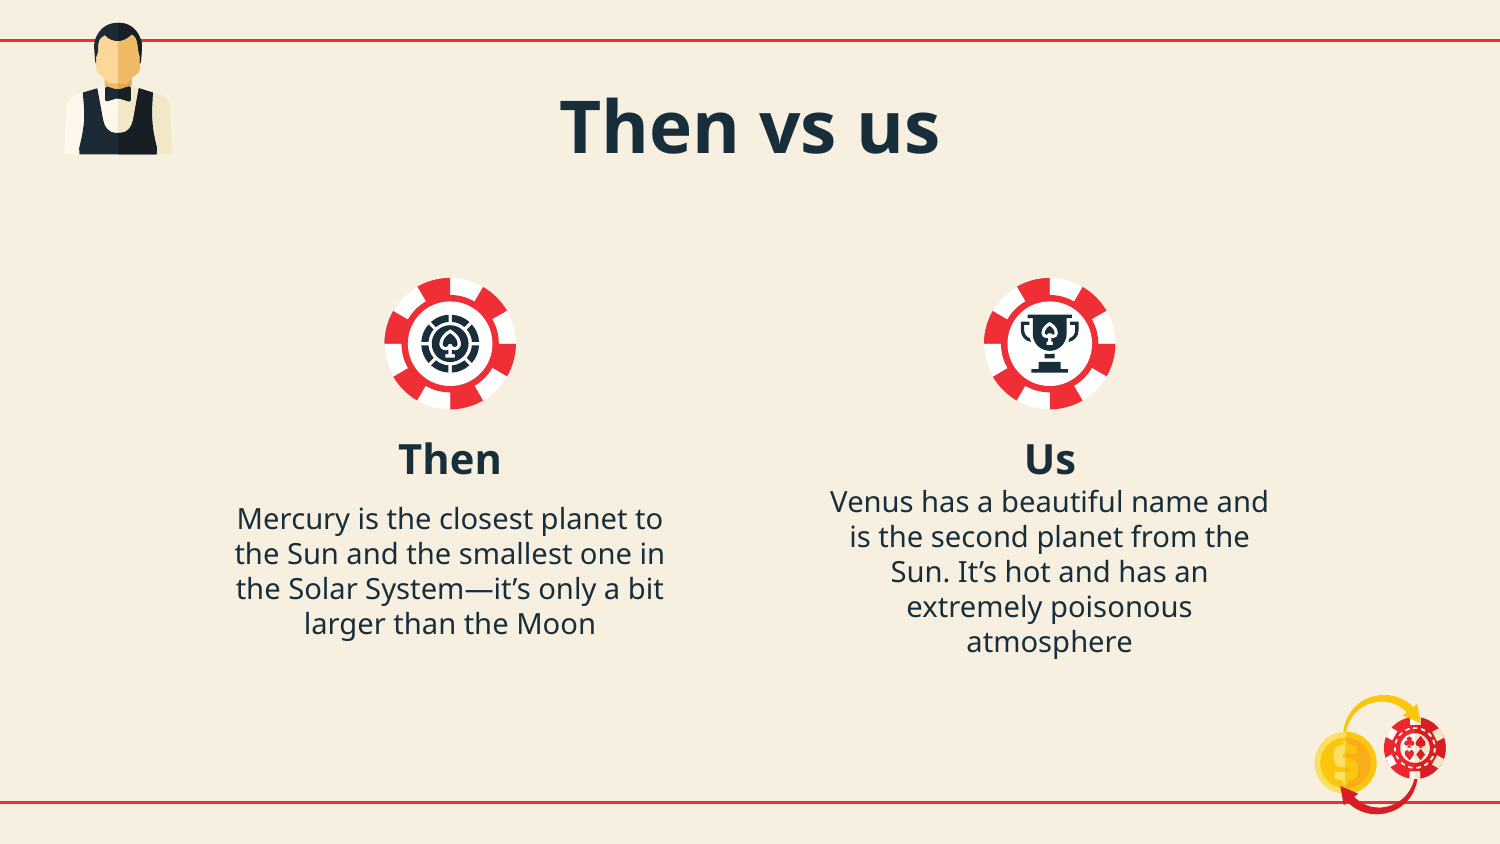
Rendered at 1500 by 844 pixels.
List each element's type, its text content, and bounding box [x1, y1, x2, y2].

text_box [63, 22, 173, 155]
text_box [1020, 314, 1079, 373]
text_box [1314, 683, 1446, 828]
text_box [983, 277, 1116, 410]
subtitle Venus has a beautiful name and is the second planet from the Sun. It’s hot and has an extremely poisonous atmosphere [811, 494, 1289, 646]
title Then vs us [118, 77, 1382, 172]
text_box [421, 314, 480, 373]
subtitle Us [811, 421, 1289, 494]
subtitle Then [211, 421, 689, 494]
subtitle Mercury is the closest planet to the Sun and the smallest one in the Solar System—it’s only a bit larger than the Moon [211, 494, 689, 646]
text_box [384, 277, 517, 410]
